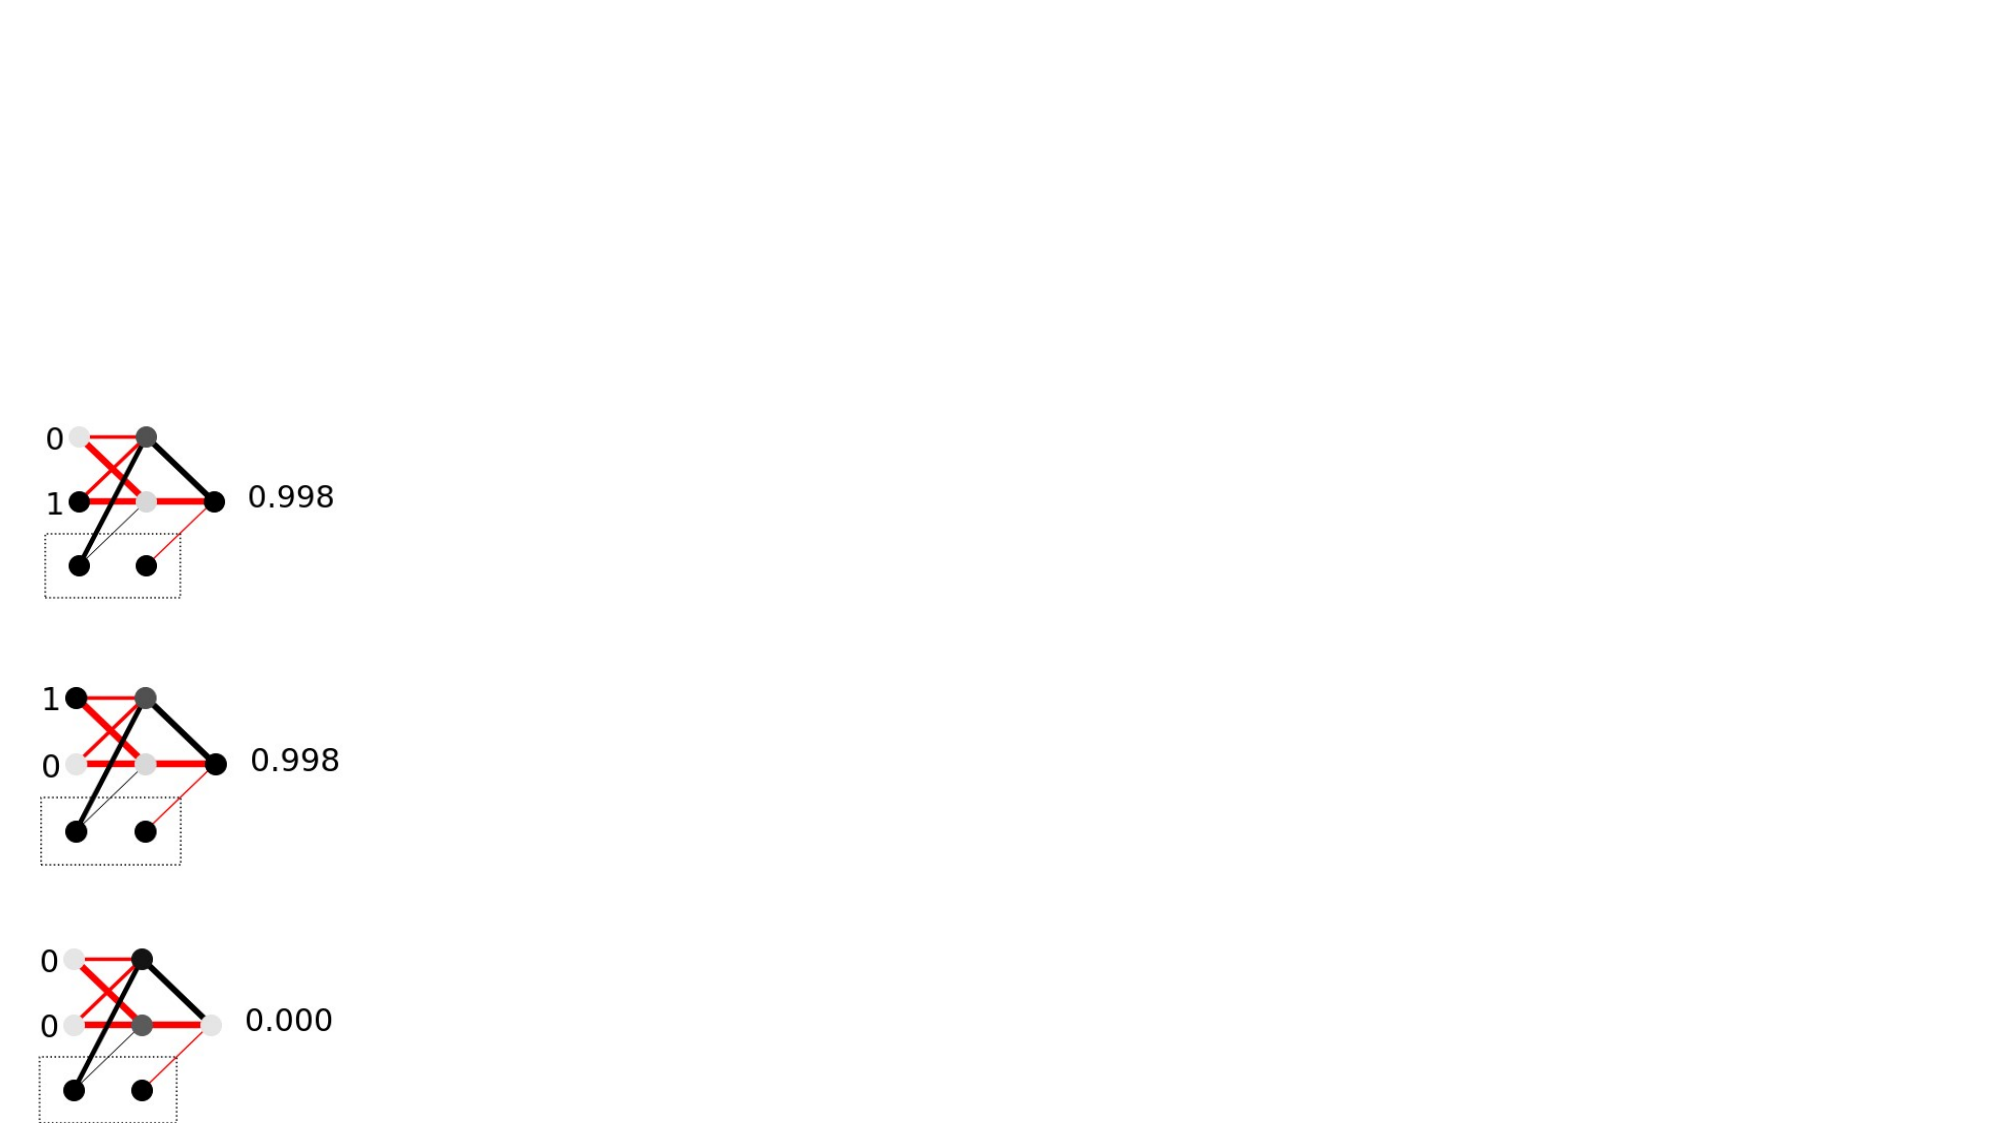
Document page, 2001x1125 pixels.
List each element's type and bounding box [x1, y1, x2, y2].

picture [28, 403, 349, 615]
picture [17, 666, 355, 888]
picture [19, 934, 358, 1123]
